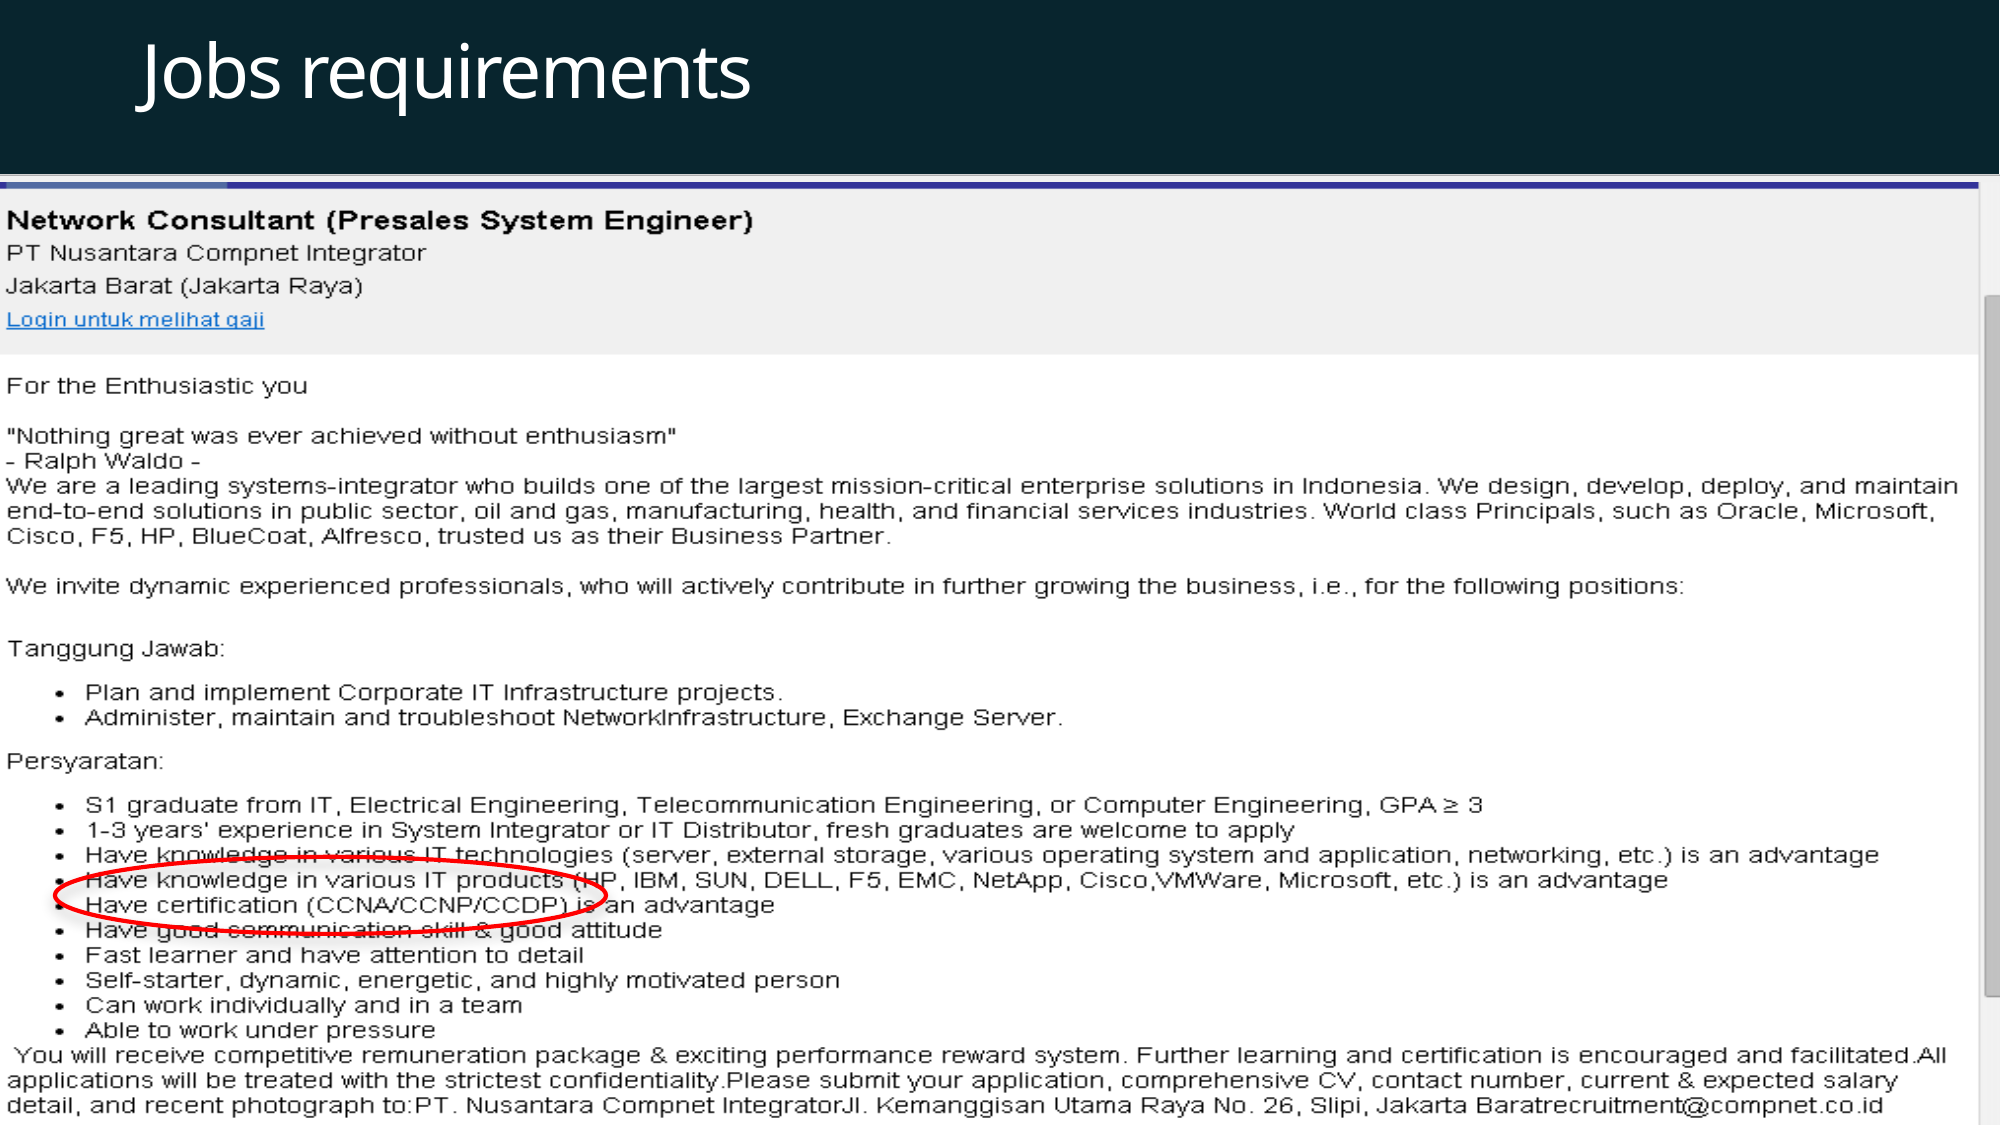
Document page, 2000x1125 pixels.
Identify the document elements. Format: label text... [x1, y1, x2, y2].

picture [0, 174, 2000, 1125]
title Jobs requirements [128, 30, 1943, 121]
